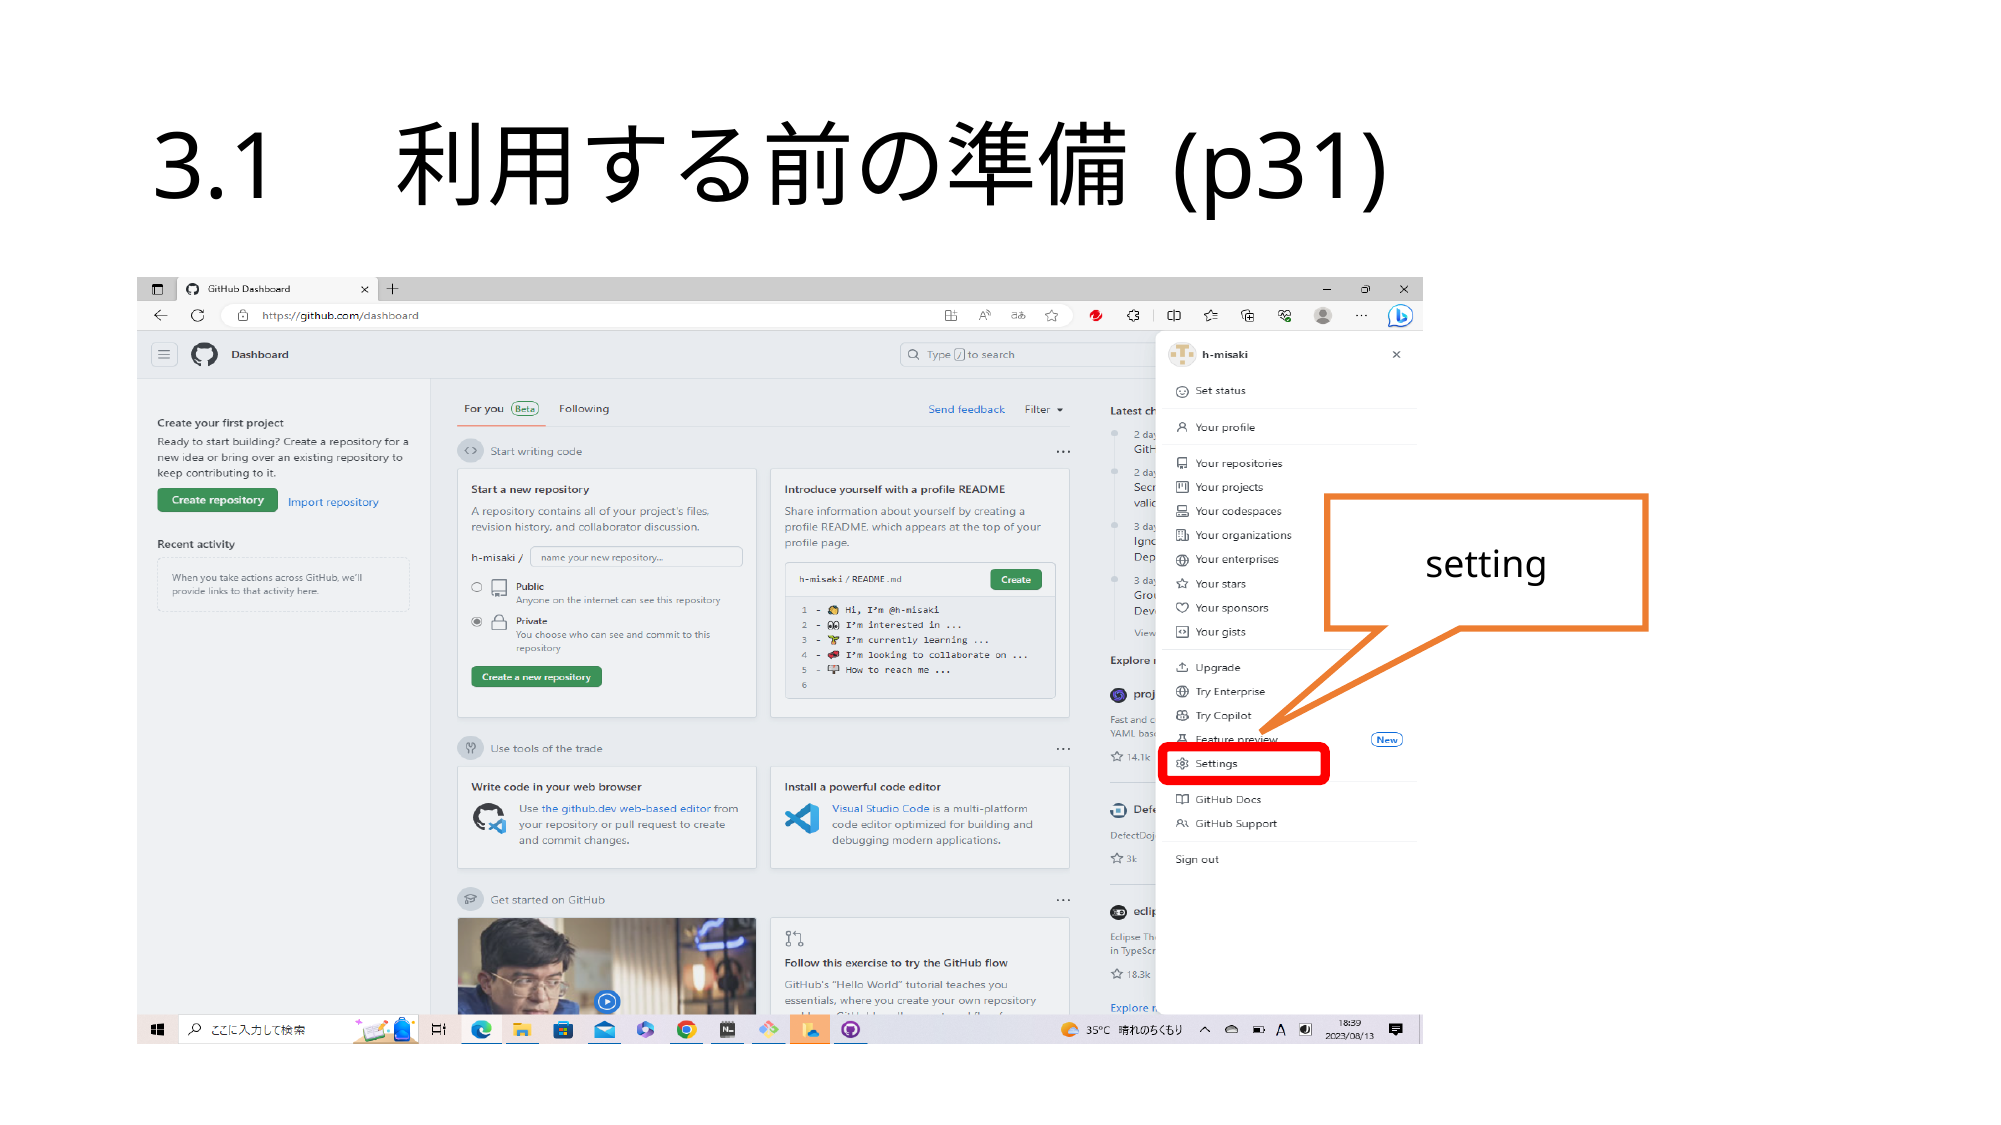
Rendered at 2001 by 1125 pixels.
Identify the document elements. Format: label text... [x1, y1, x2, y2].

title 3.1 利用する前の準備 (p31) [137, 59, 1863, 278]
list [137, 277, 1423, 1044]
text_box setting [1423, 495, 1647, 649]
